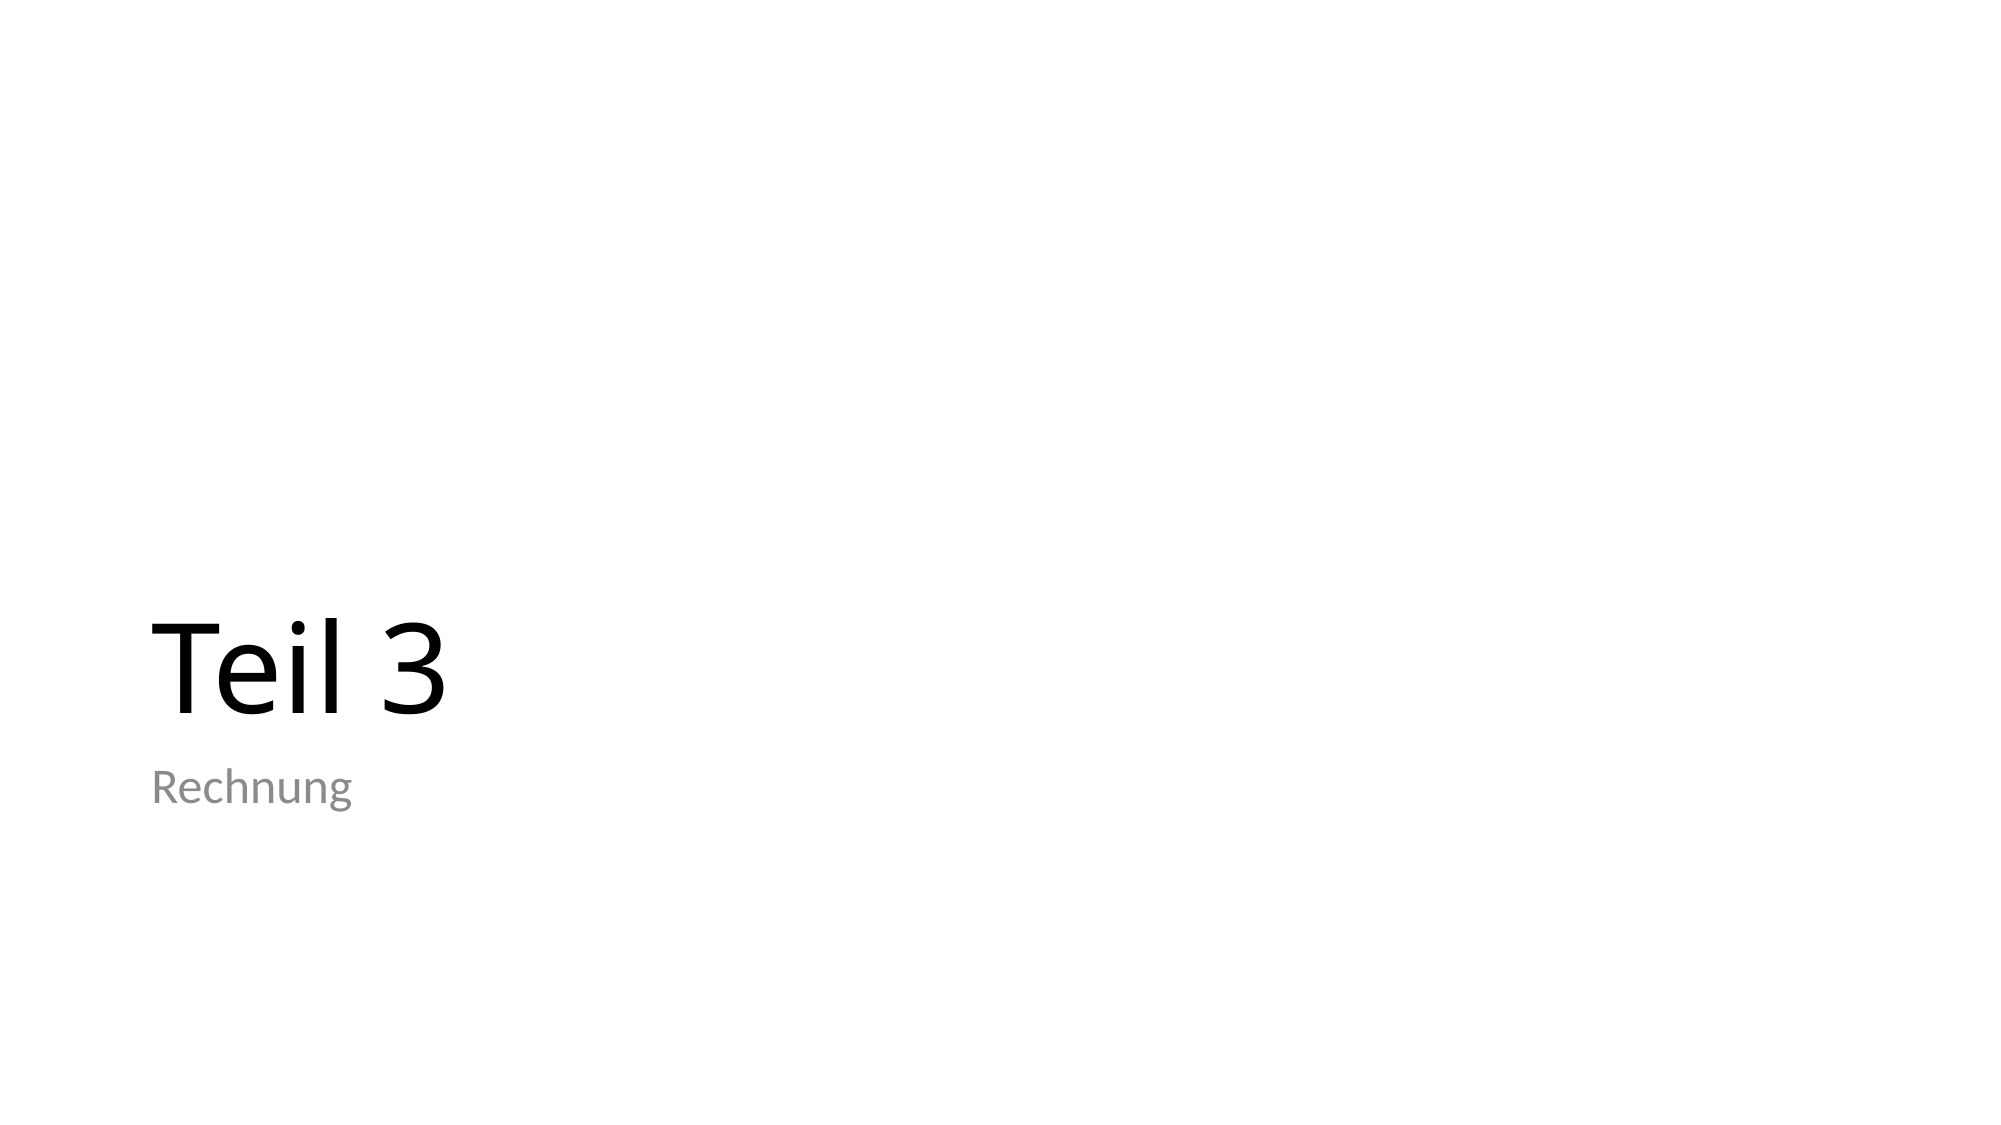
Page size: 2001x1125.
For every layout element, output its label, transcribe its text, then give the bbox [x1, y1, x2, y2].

title Teil 3 [136, 280, 1862, 749]
list Rechnung [136, 752, 1862, 999]
